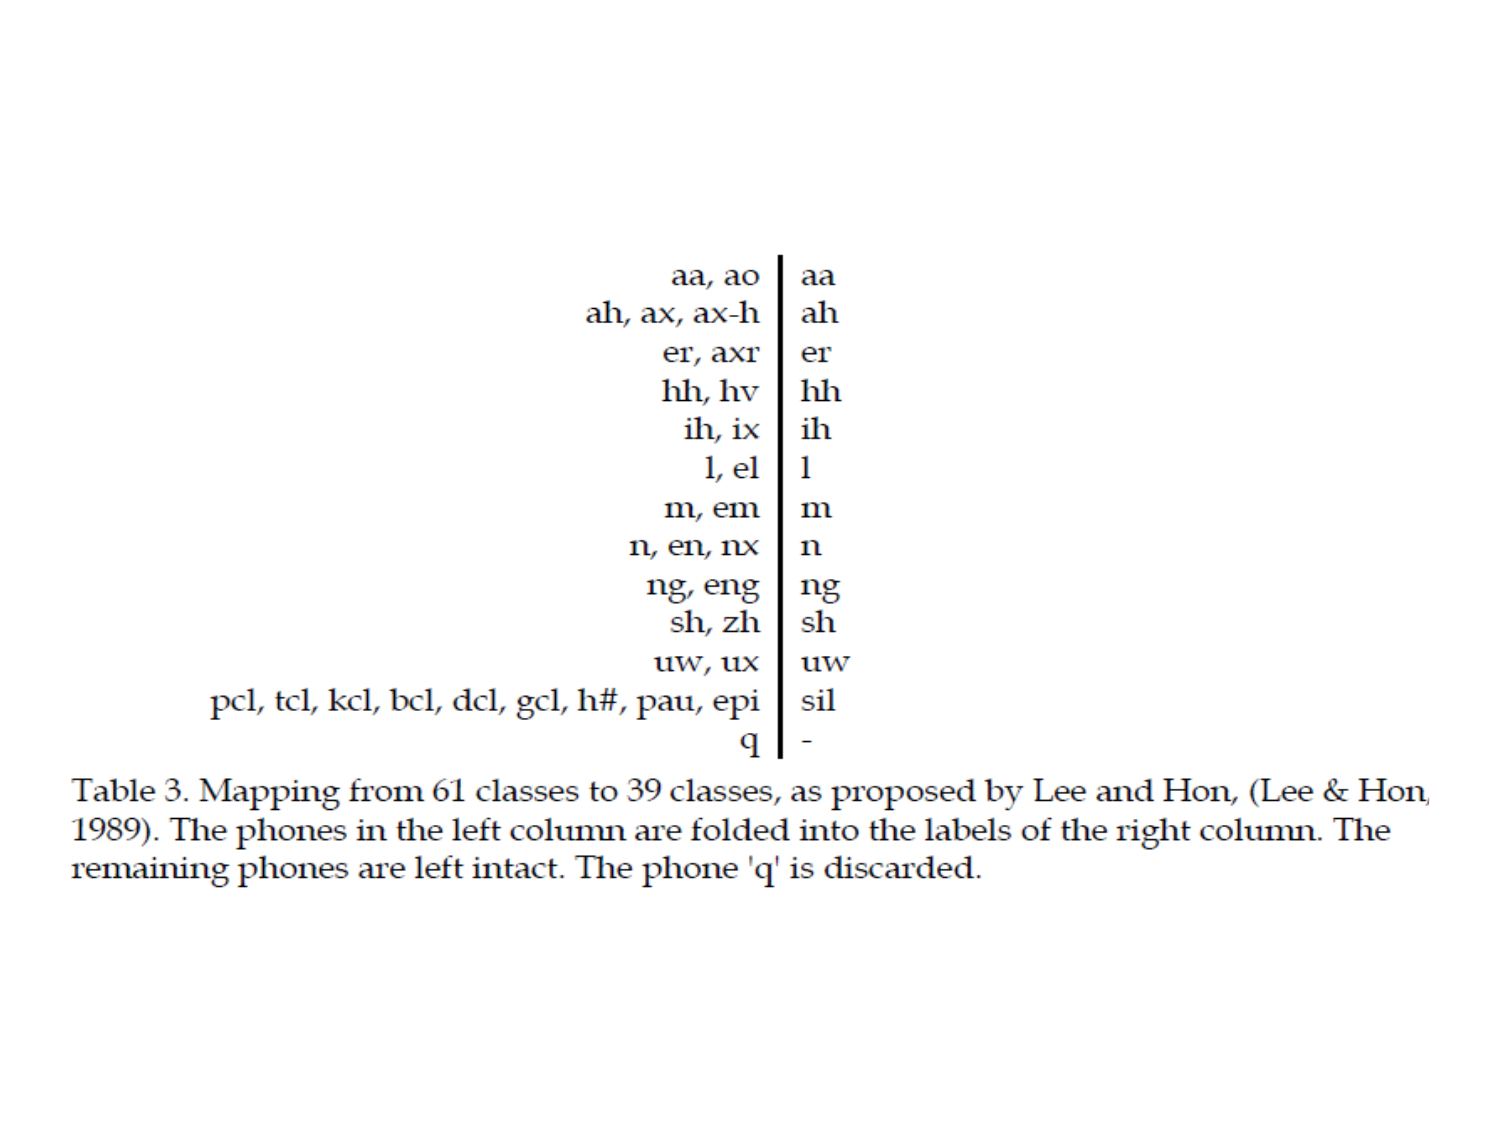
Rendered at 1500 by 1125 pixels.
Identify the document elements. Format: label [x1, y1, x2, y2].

picture [70, 228, 1430, 897]
